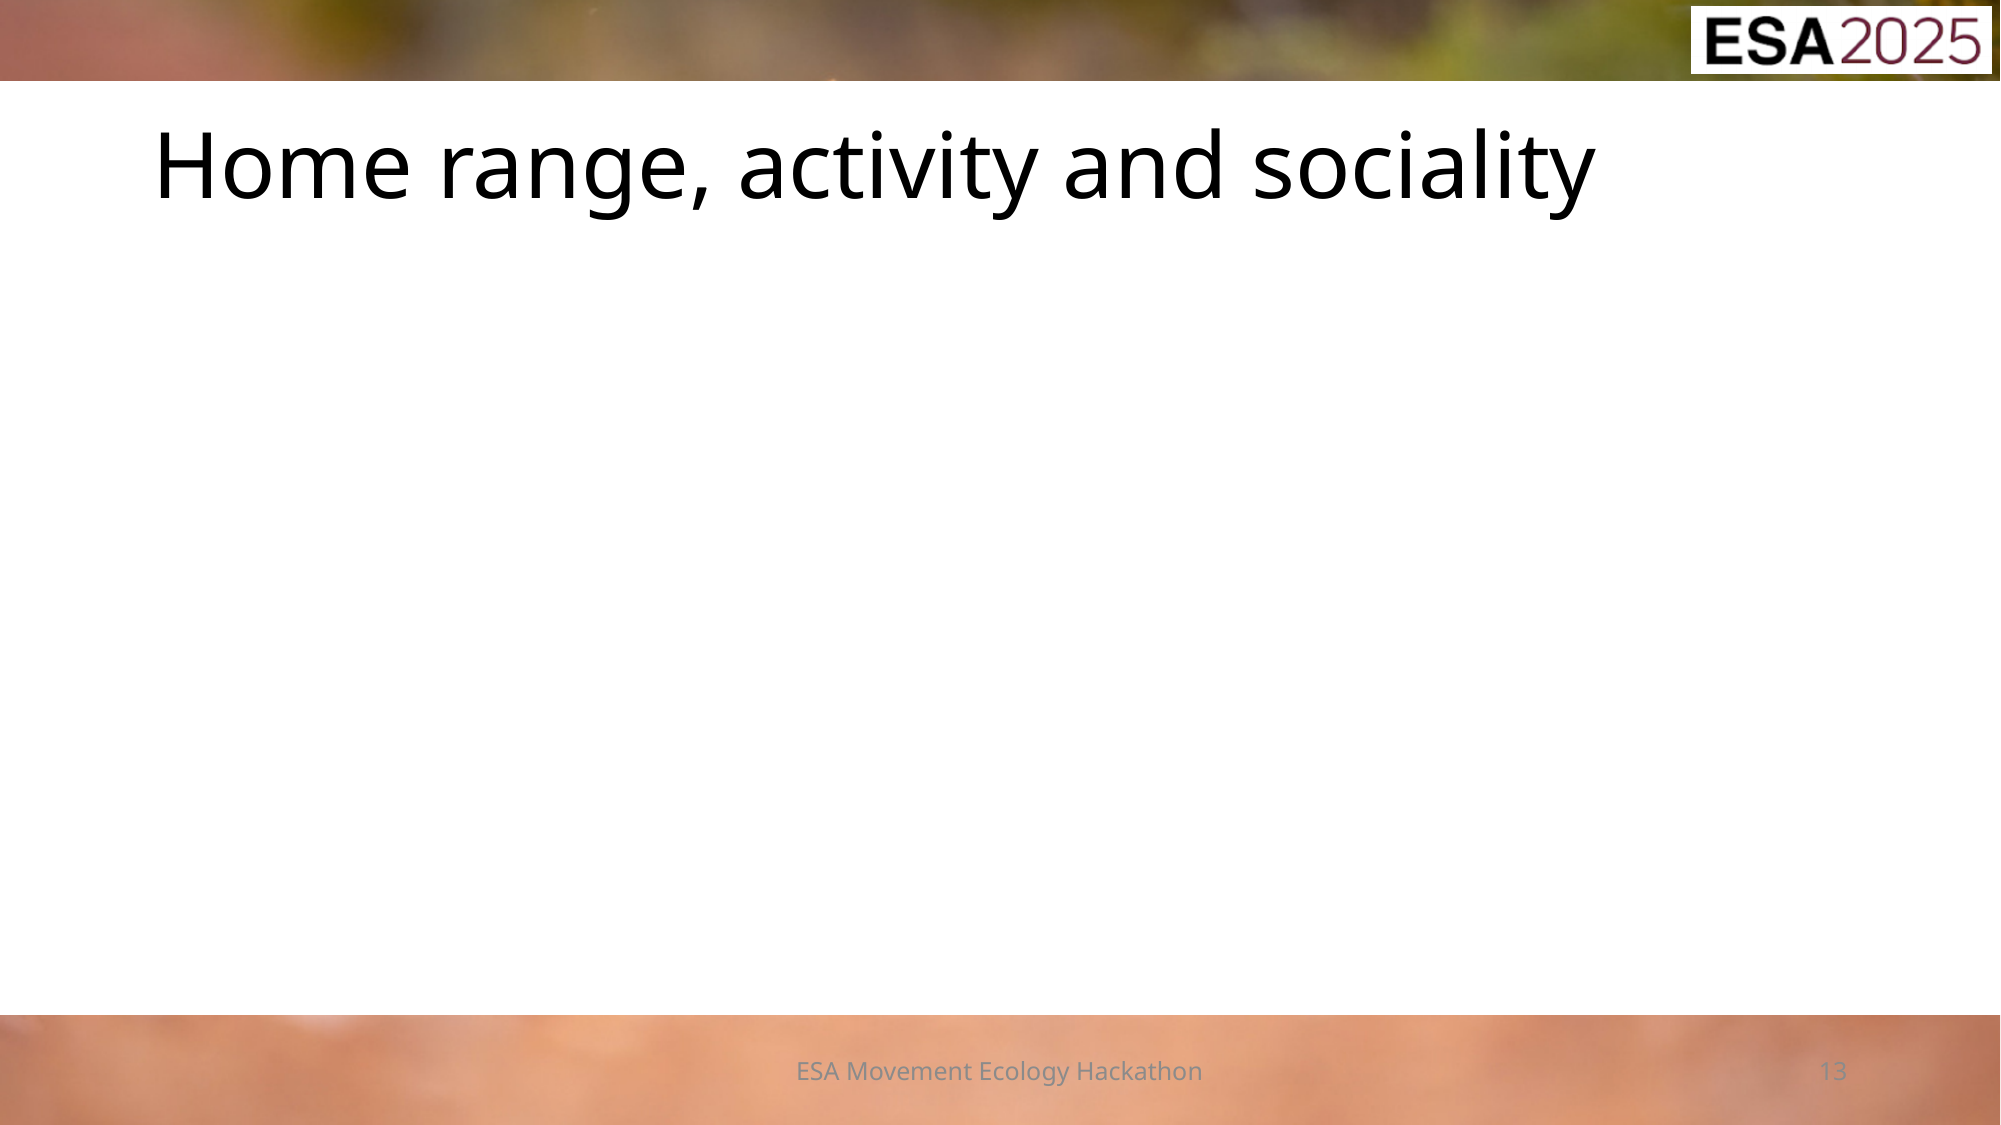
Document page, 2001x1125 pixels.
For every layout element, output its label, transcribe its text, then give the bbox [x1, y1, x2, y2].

title Home range, activity and sociality [137, 59, 1863, 278]
picture [0, 1015, 2001, 1125]
footer ESA Movement Ecology Hackathon [662, 1042, 1338, 1103]
slide_number 13 [1412, 1042, 1863, 1103]
picture [0, 0, 2000, 81]
